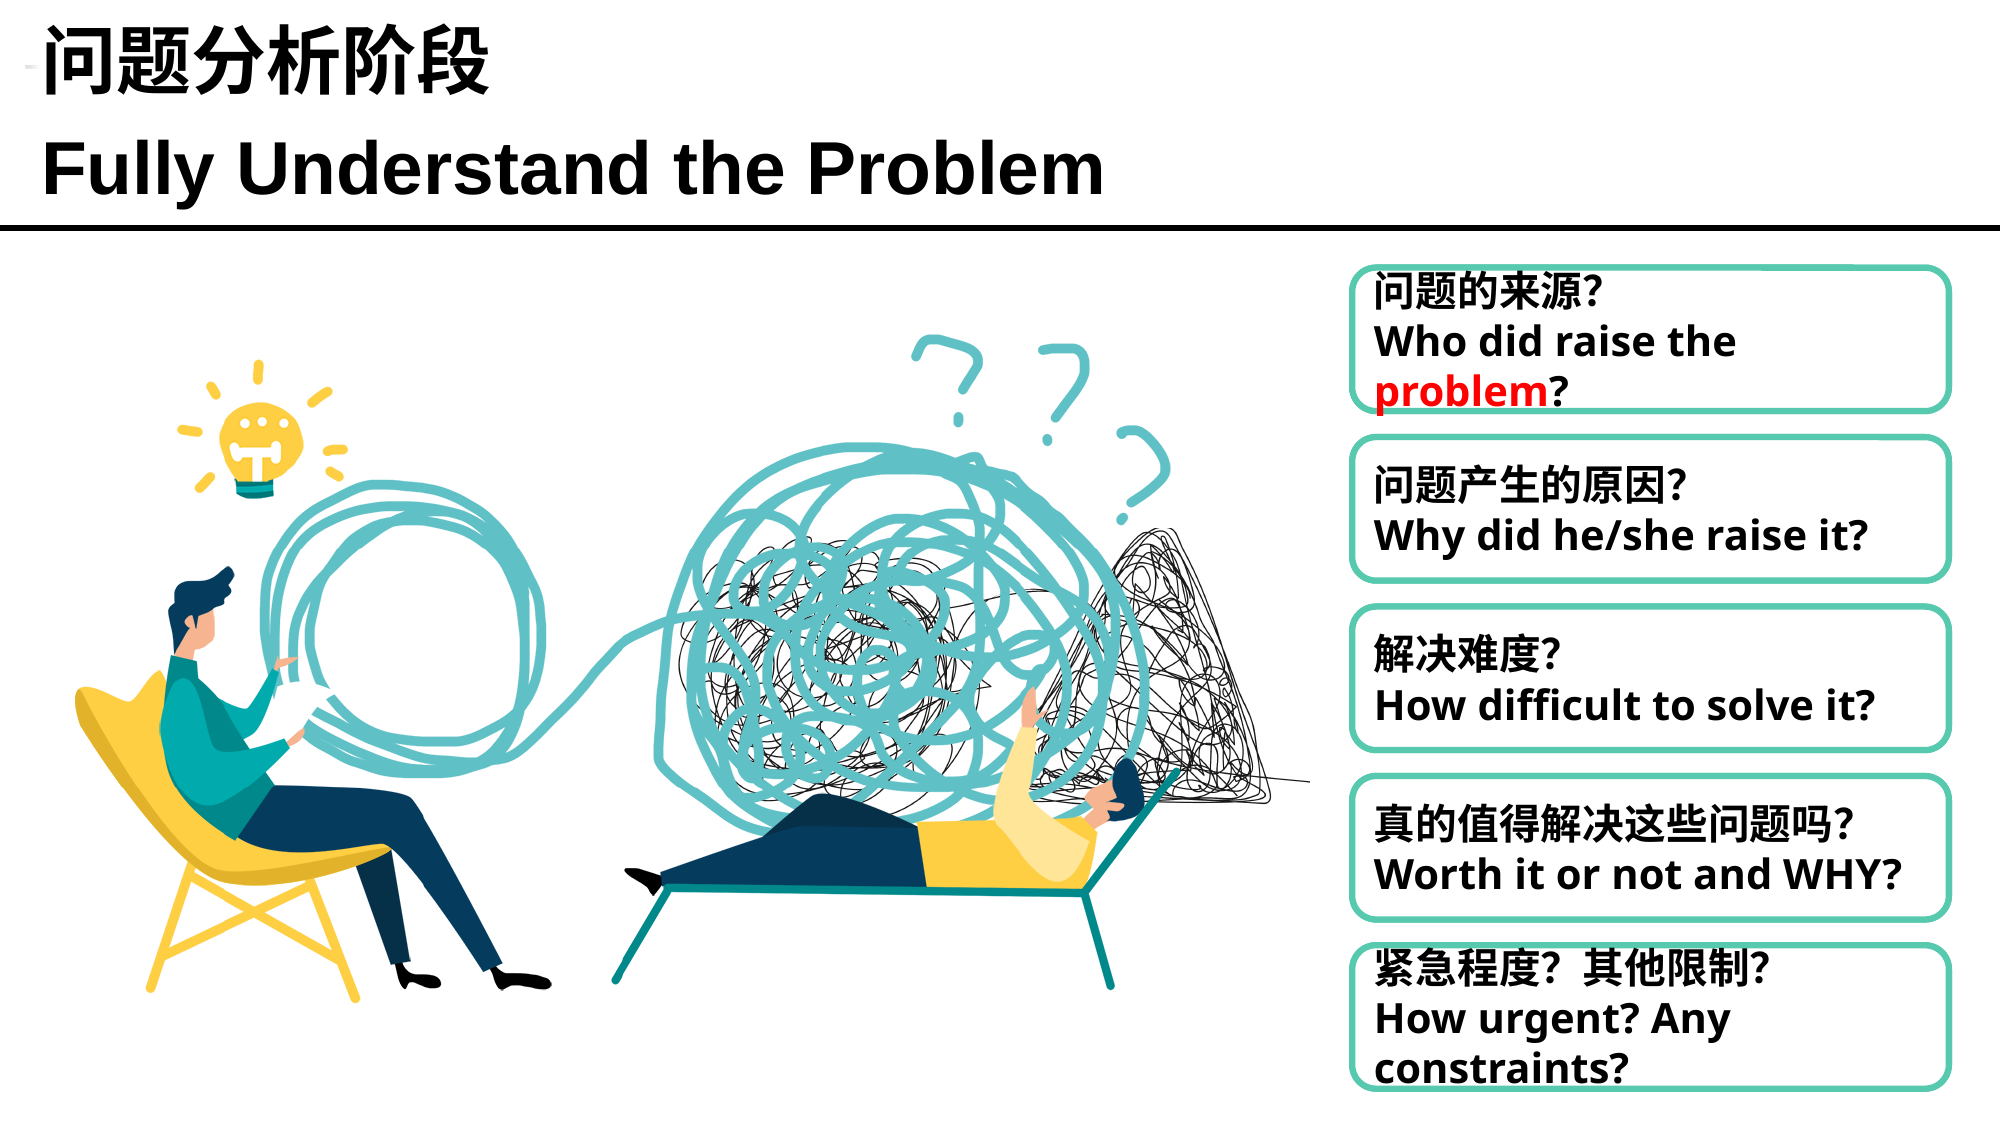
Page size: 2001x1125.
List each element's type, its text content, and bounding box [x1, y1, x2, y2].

text_box 真的值得解决这些问题吗？ Worth it or not and WHY? [1351, 774, 1950, 921]
text_box 问题分析阶段 Fully Understand the Problem [25, 66, 1525, 218]
picture [26, 294, 1313, 1015]
text_box 问题产生的原因？ Why did he/she raise it? [1351, 436, 1950, 582]
text_box 解决难度？ How difficult to solve it? [1351, 605, 1950, 752]
text_box 紧急程度？其他限制？ How urgent? Any constraints? [1351, 944, 1950, 1090]
text_box 问题的来源？ Who did raise the problem? [1351, 266, 1950, 413]
